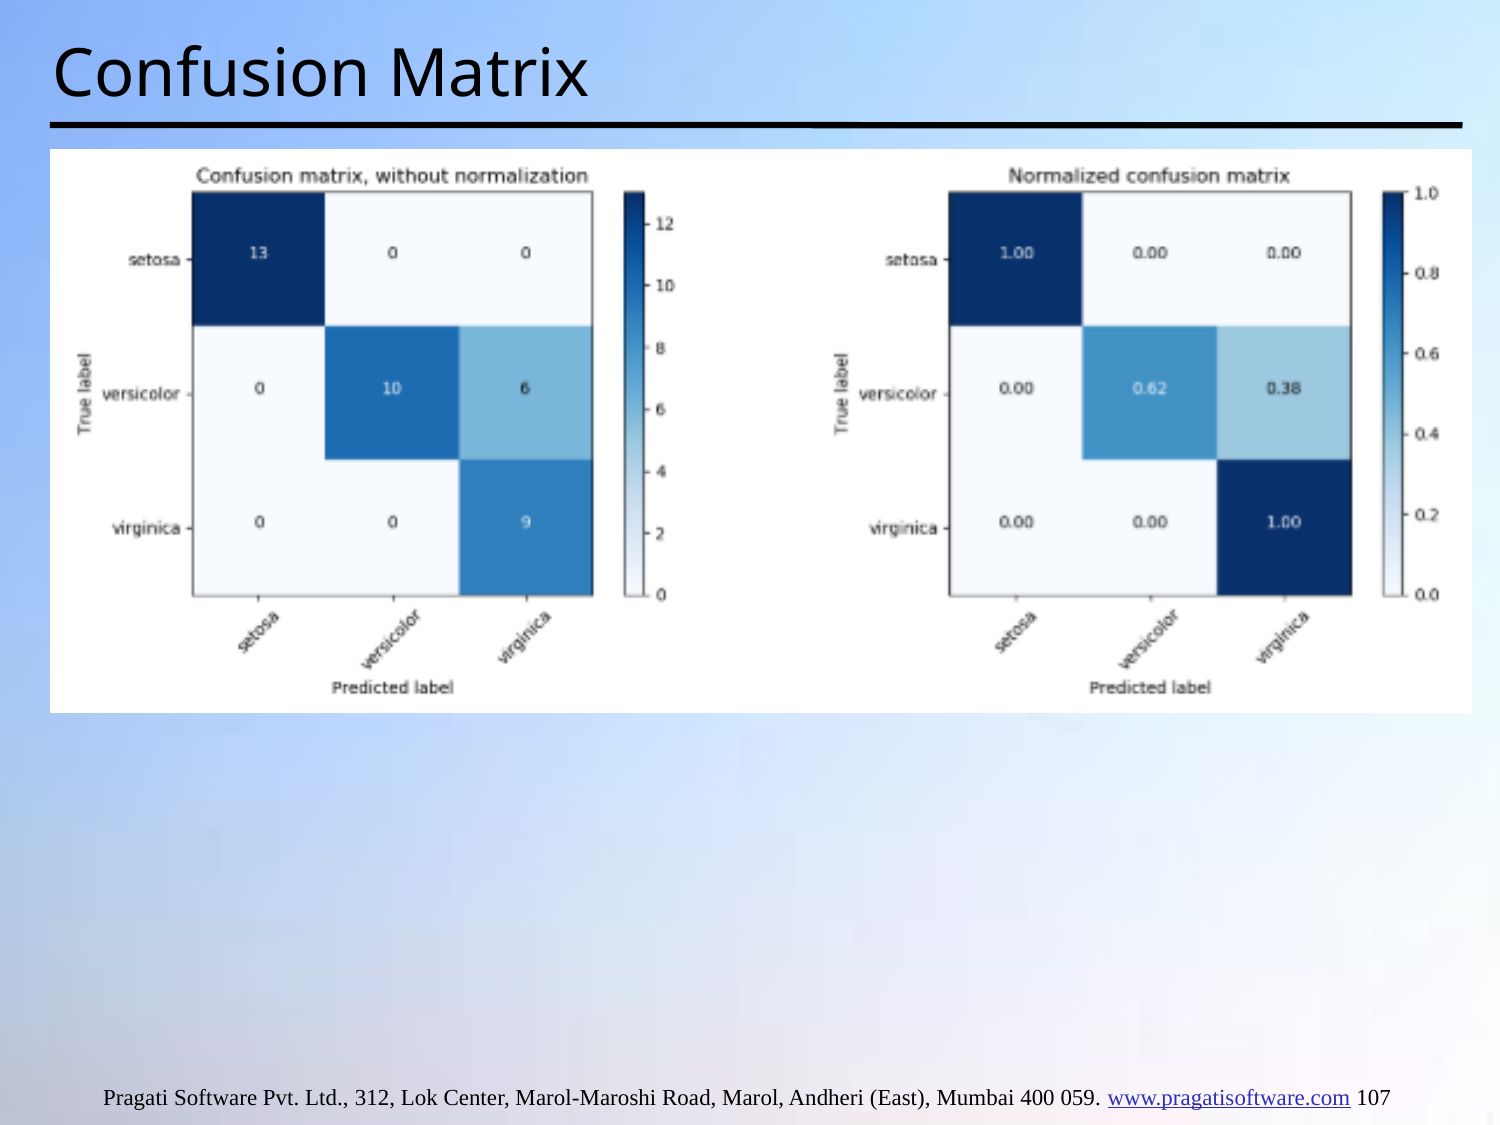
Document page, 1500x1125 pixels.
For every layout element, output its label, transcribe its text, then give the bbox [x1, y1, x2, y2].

picture [0, 0, 1500, 1125]
title Confusion Matrix [37, 0, 1462, 137]
